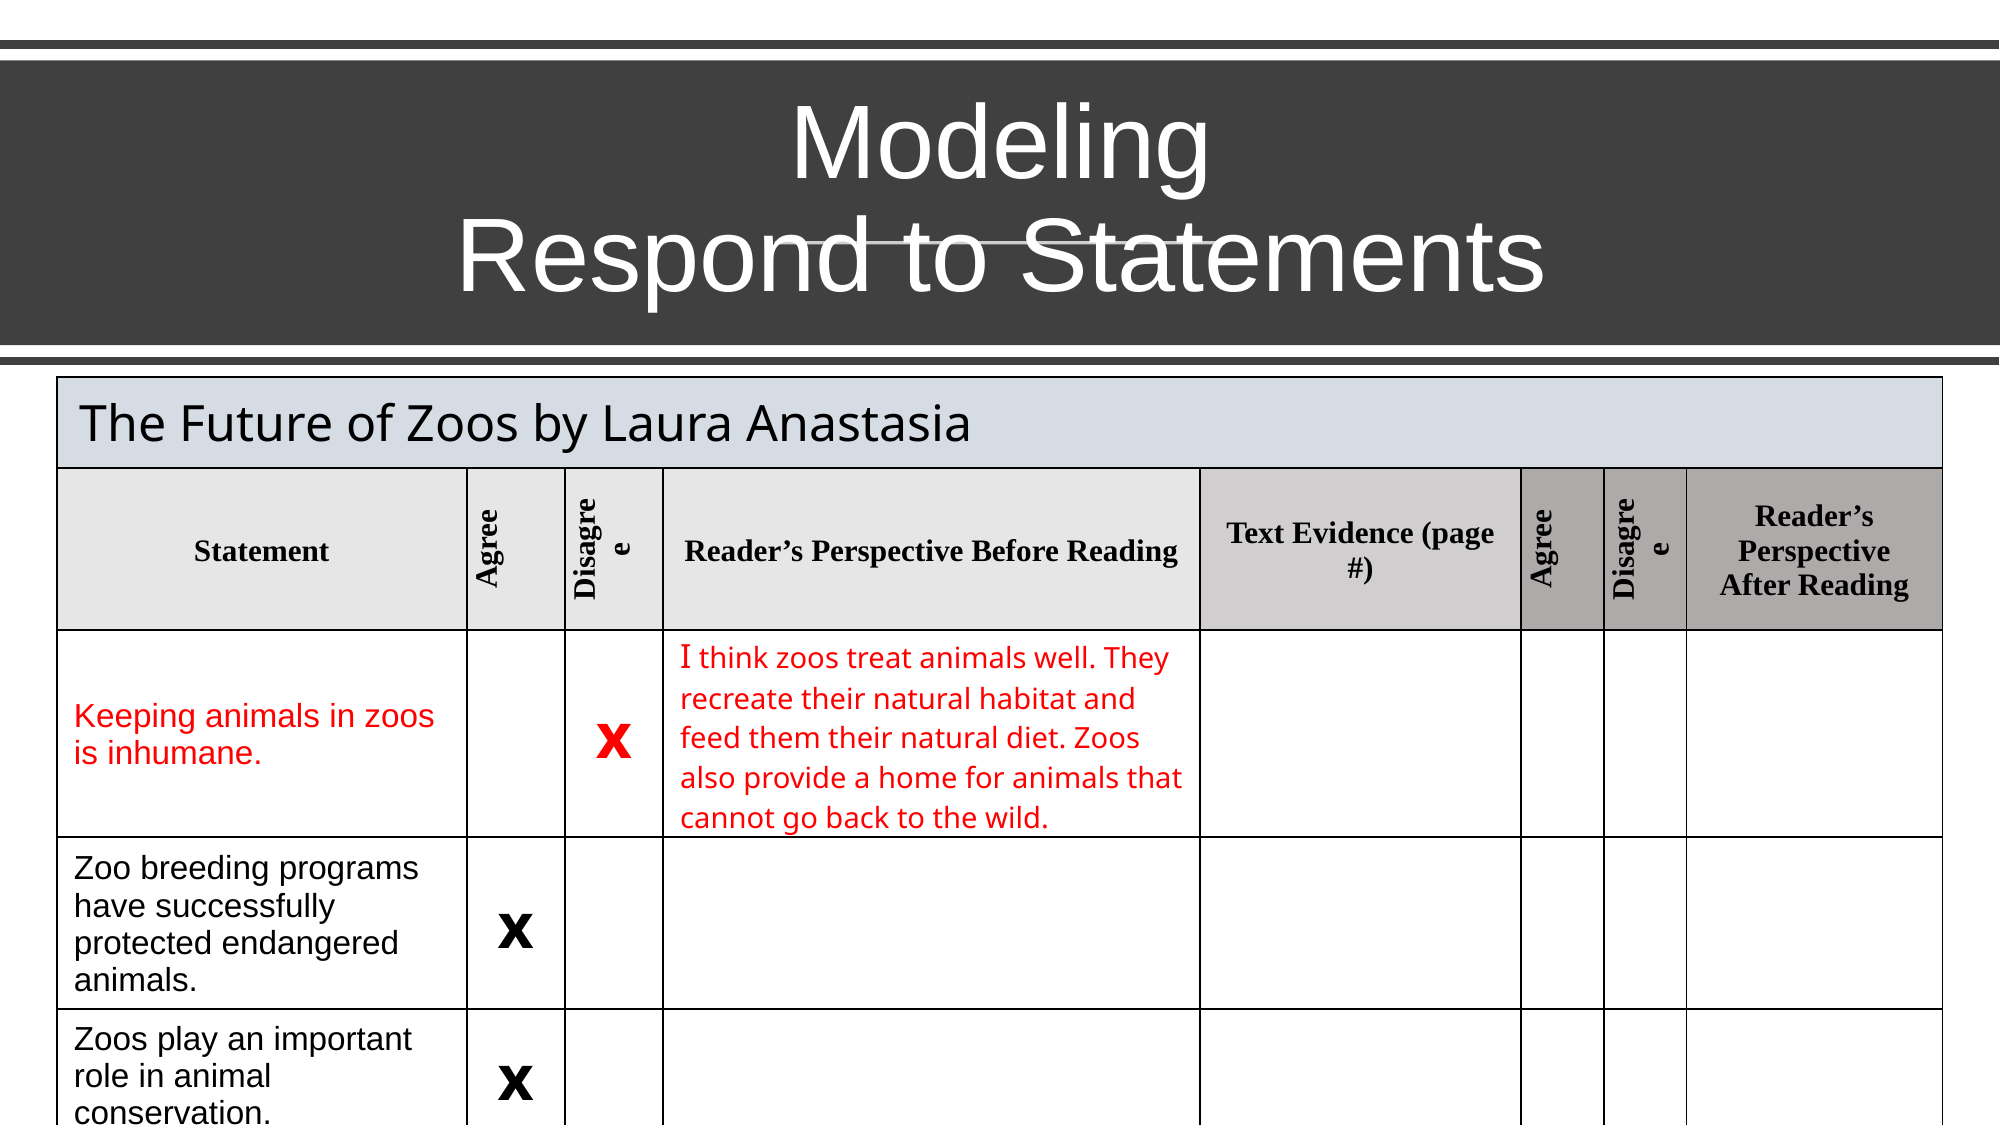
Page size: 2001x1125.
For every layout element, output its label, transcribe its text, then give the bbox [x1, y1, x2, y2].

title Modeling Respond to Statements [86, 80, 1917, 322]
table_cell Agree [468, 469, 564, 629]
table_cell x [468, 838, 564, 1008]
table_cell Reader’s Perspective Before Reading [664, 469, 1199, 629]
table_cell Text Evidence (page #) [1201, 469, 1520, 629]
table_cell [1605, 1010, 1686, 1125]
table_cell [664, 1010, 1199, 1125]
table_cell [468, 631, 564, 836]
table_cell [1201, 838, 1520, 1008]
table_cell Reader’s Perspective After Reading [1687, 469, 1942, 629]
table_cell [1522, 631, 1603, 836]
table_cell Disagree [566, 469, 662, 629]
table_header The Future of Zoos by Laura Anastasia [58, 378, 1942, 467]
table_cell [1605, 838, 1686, 1008]
table_cell I think zoos treat animals well. They recreate their natural habitat and feed them their natural diet. Zoos also provide a home for animals that cannot go back to the wild. [664, 631, 1199, 836]
table_cell x [566, 631, 662, 836]
table_cell [1201, 1010, 1520, 1125]
text_box [0, 58, 2000, 347]
table_cell [1522, 838, 1603, 1008]
table_cell [1522, 1010, 1603, 1125]
table_cell Keeping animals in zoos is inhumane. [58, 631, 466, 836]
table_cell Statement [58, 469, 466, 629]
table_cell [1687, 838, 1942, 1008]
table_cell [1201, 631, 1520, 836]
table_cell Agree [1522, 469, 1603, 629]
table_cell Zoos play an important role in animal conservation. [58, 1010, 466, 1125]
table_cell [566, 838, 662, 1008]
table_cell [1605, 631, 1686, 836]
table_cell x [468, 1010, 564, 1125]
table_cell [1687, 631, 1942, 836]
table_cell [1687, 1010, 1942, 1125]
table_cell [664, 838, 1199, 1008]
table_cell Zoo breeding programs have successfully protected endangered animals. [58, 838, 466, 1008]
table_cell Disagree [1605, 469, 1686, 629]
table_cell [566, 1010, 662, 1125]
